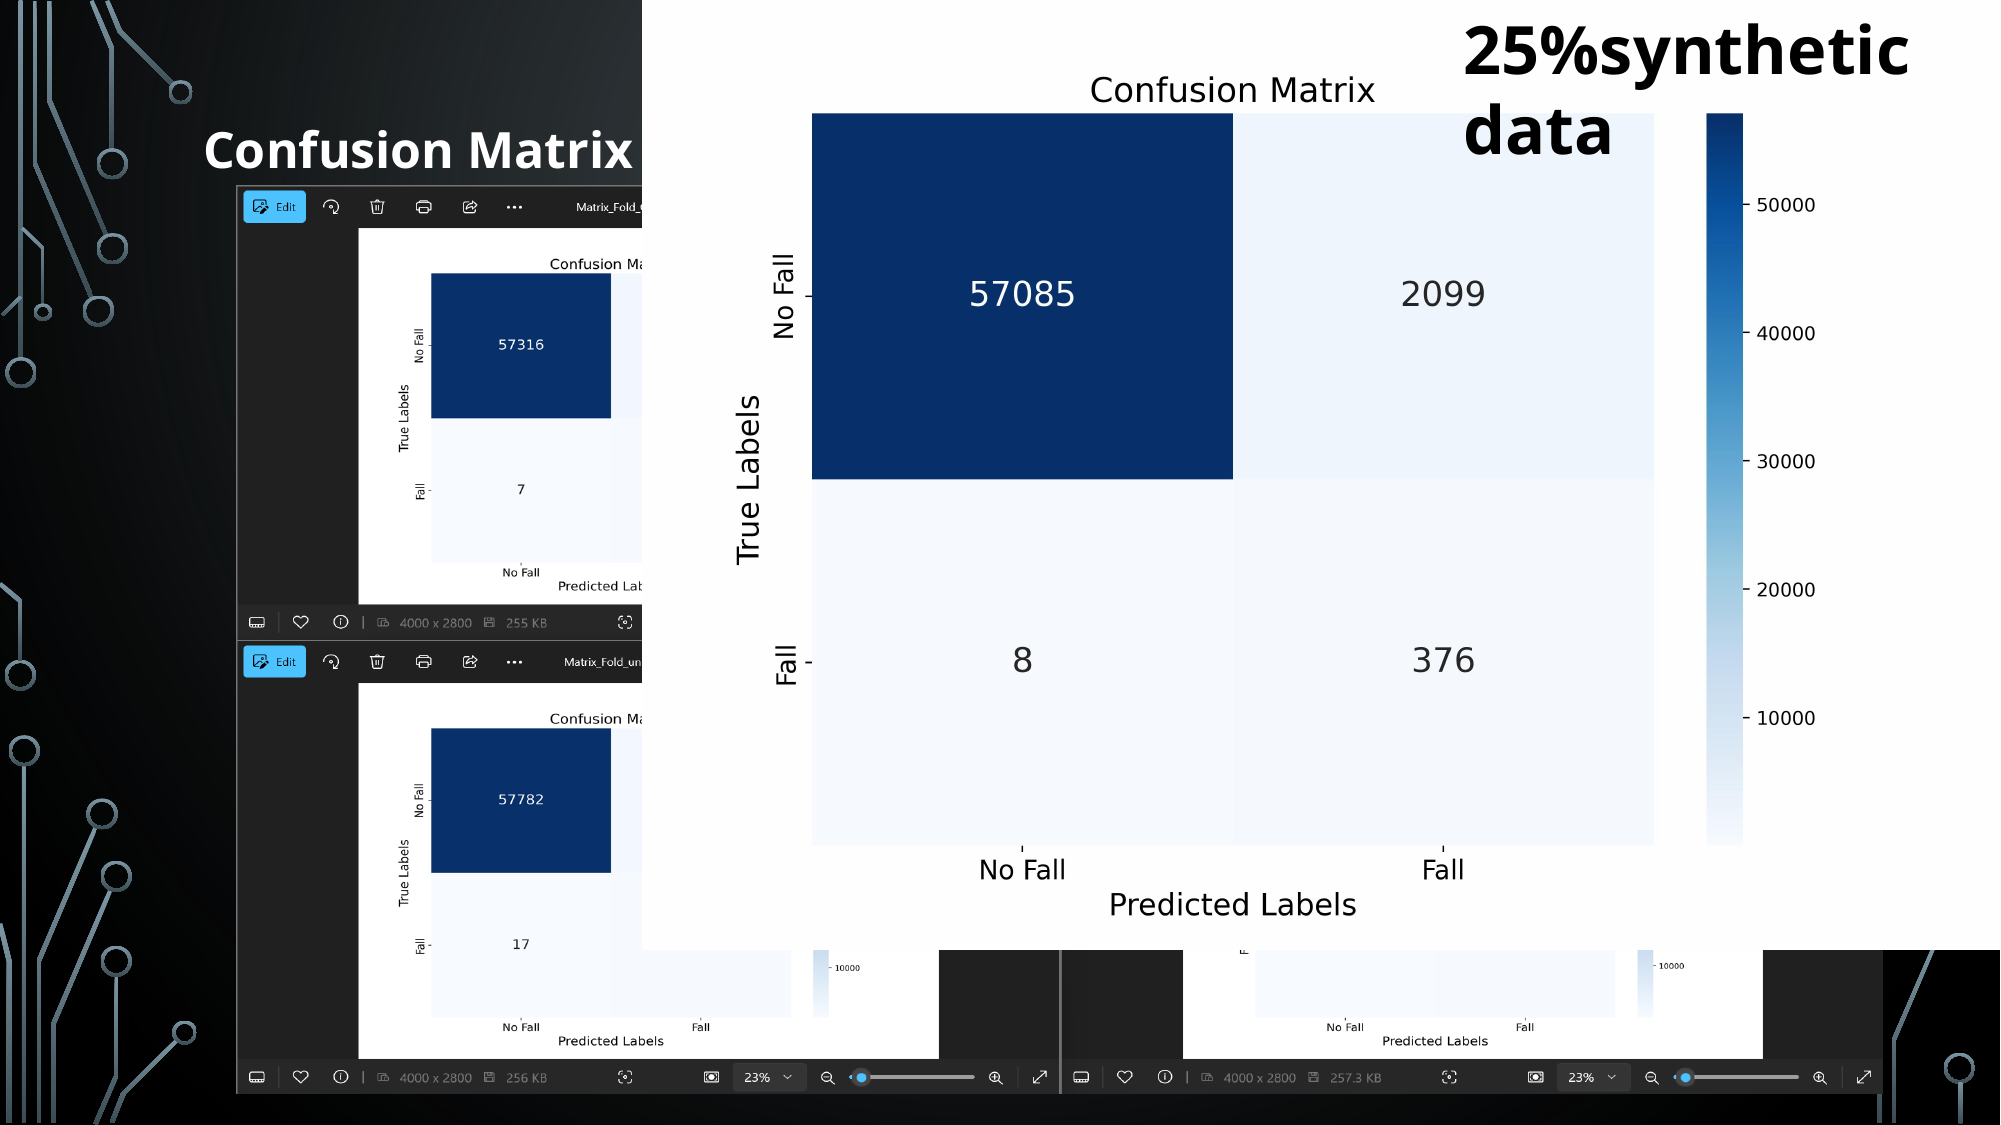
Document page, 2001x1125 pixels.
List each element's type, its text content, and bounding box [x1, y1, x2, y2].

picture [236, 0, 2000, 1094]
text_box Confusion Matrix Results [188, 111, 642, 187]
